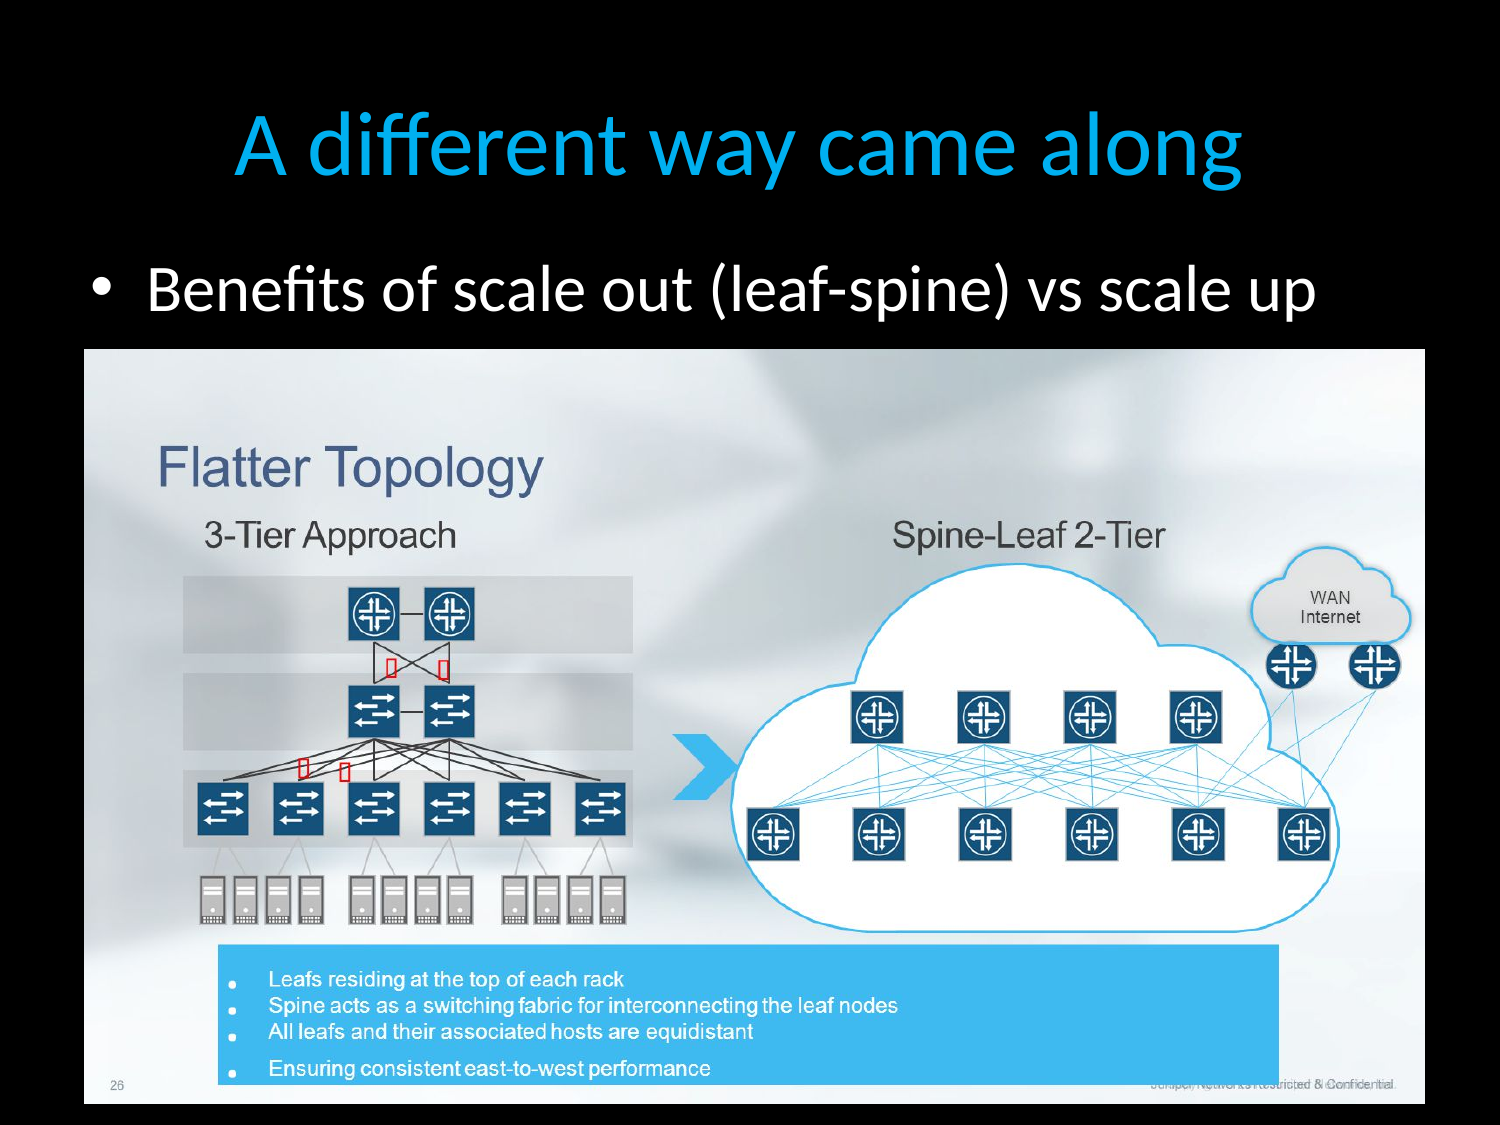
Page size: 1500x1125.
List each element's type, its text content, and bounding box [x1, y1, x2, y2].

title A different way came along [75, 45, 1425, 233]
list Benefits of scale out (leaf-spine) vs scale up [75, 237, 1425, 980]
picture [84, 349, 1426, 1105]
